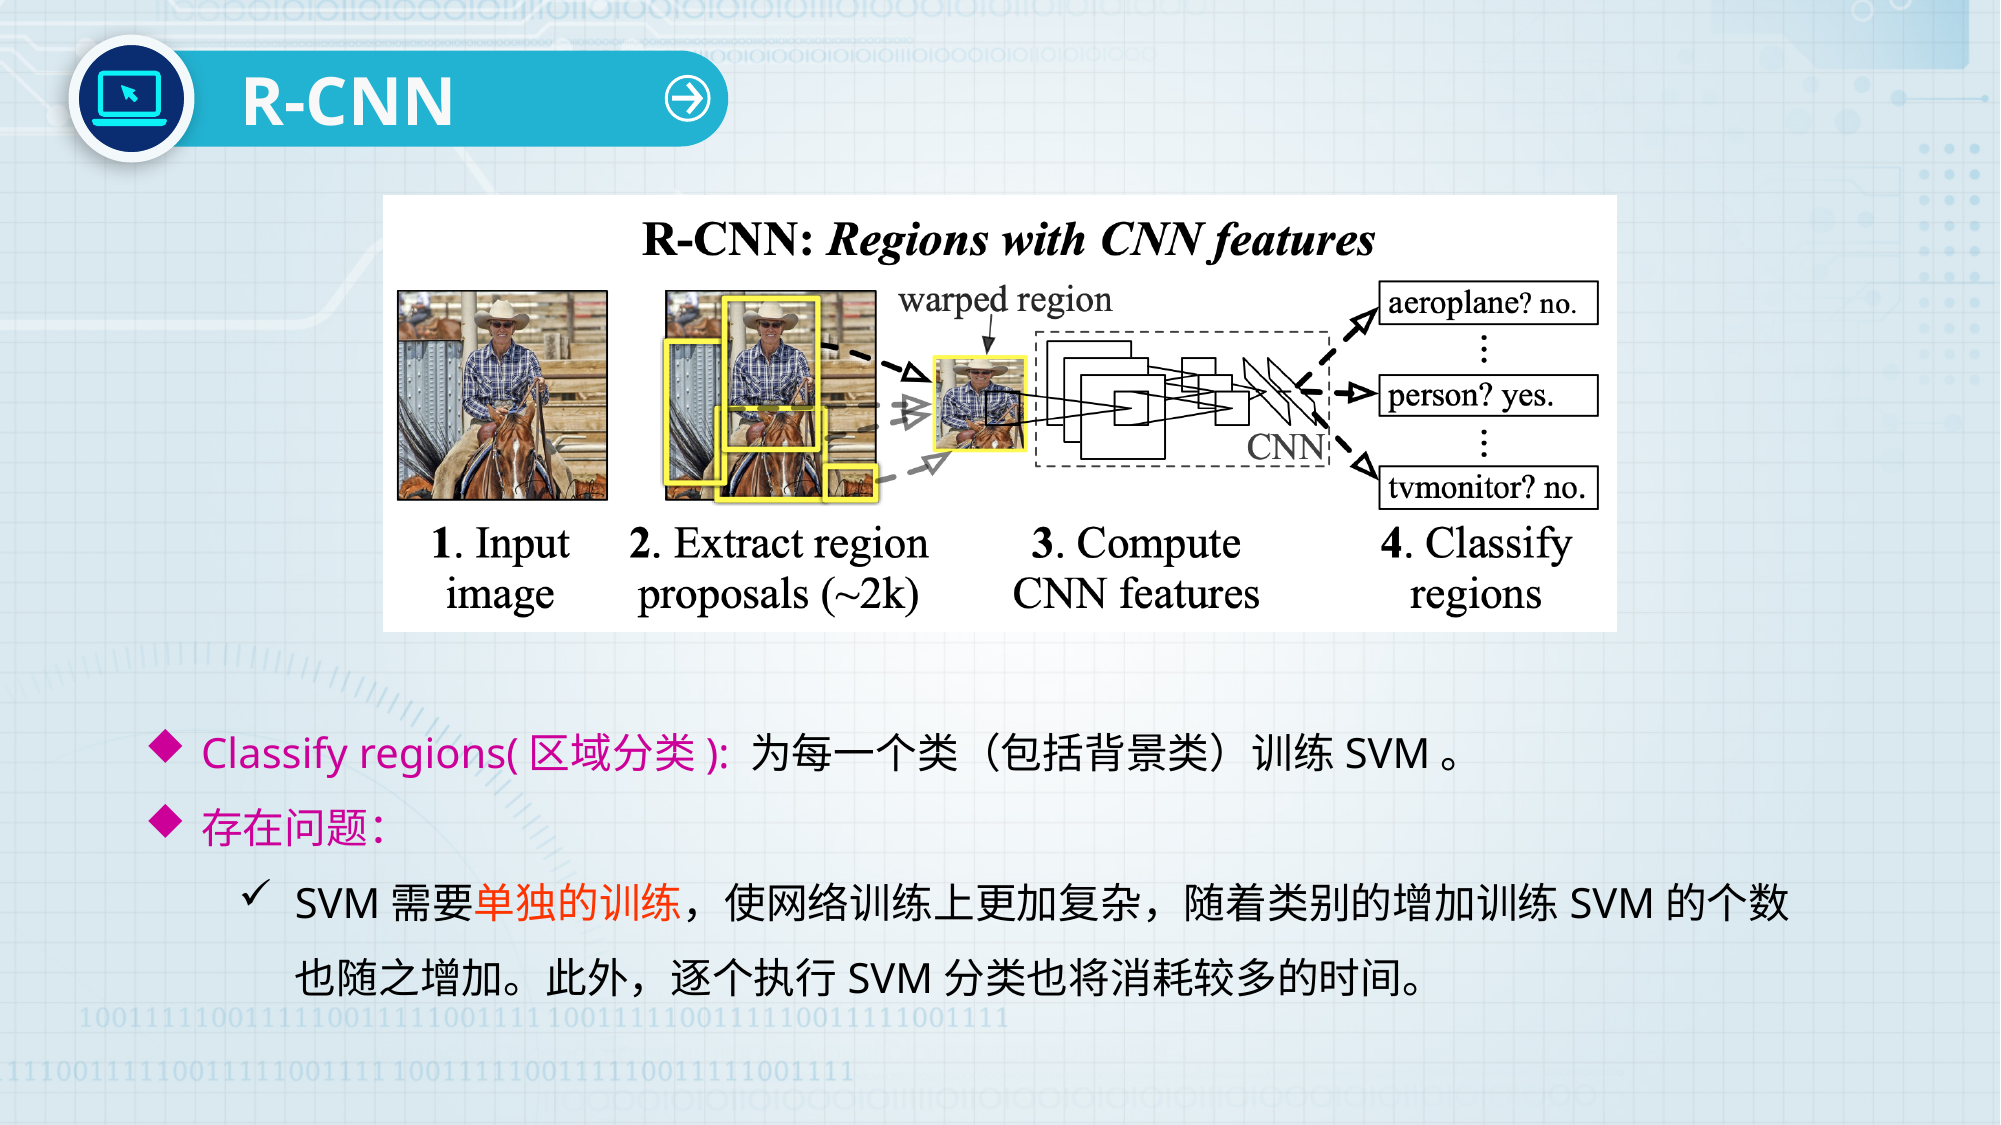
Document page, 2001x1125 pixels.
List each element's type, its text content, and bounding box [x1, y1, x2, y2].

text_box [73, 39, 190, 158]
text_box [190, 50, 729, 147]
text_box Classify regions(区域分类): 为每一个类（包括背景类）训练SVM。 存在问题： SVM需要单独的训练，使网络训练上更加复杂，随着类别的增加训练SVM的个数也随之增加。此外，逐个执行SVM分类也将消耗较多的时间。 [130, 694, 1806, 1009]
picture [0, 0, 2000, 1125]
